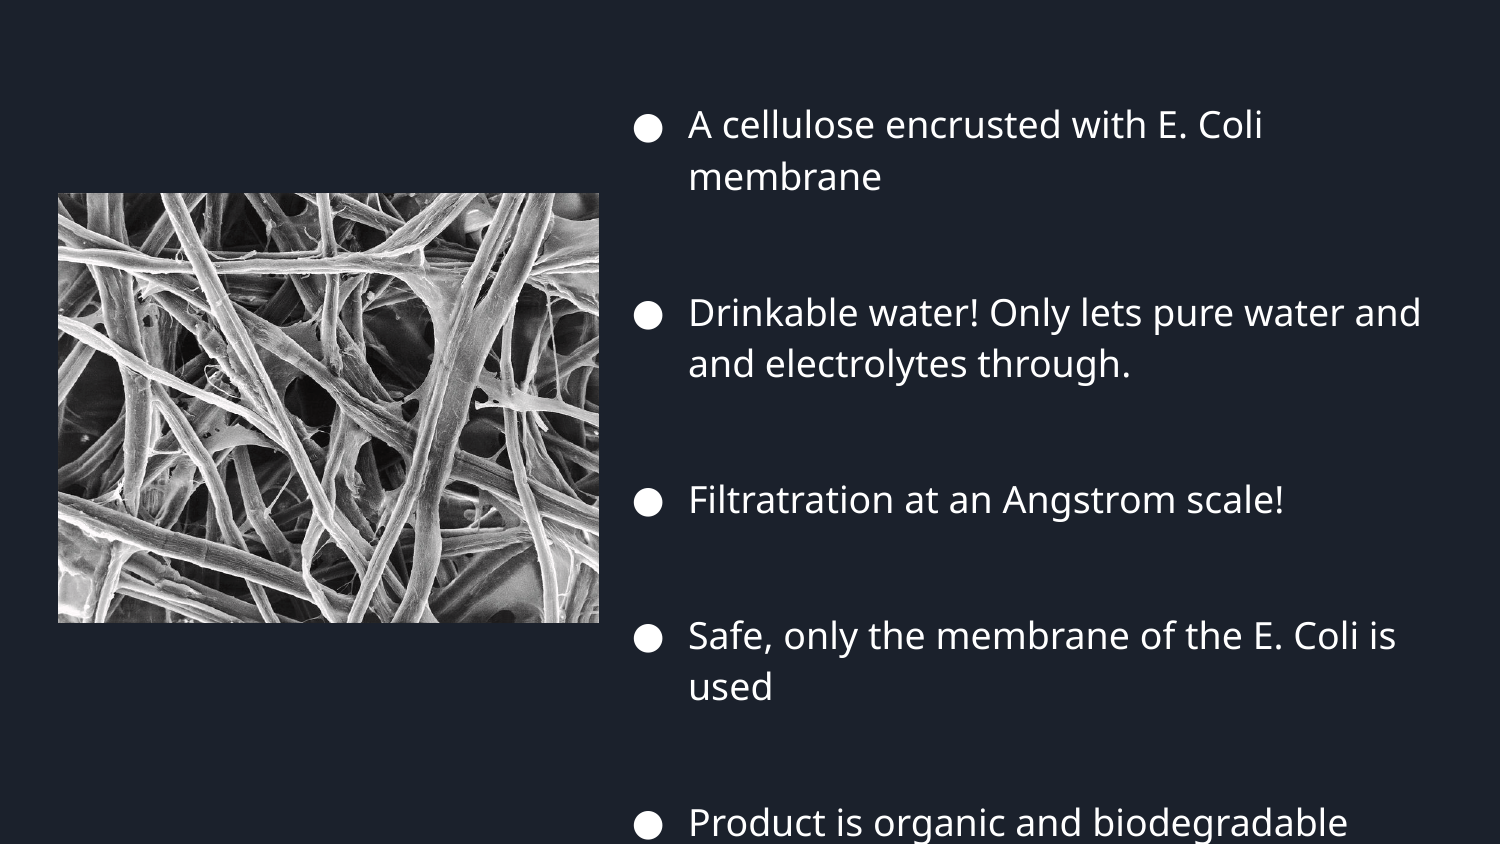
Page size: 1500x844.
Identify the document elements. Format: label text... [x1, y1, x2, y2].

list A cellulose encrusted with E. Coli membrane Drinkable water! Only lets pure water and and electrolytes through. Filtratration at an Angstrom scale! Safe, only the membrane of the E. Coli is used Product is organic and biodegradable [598, 79, 1442, 765]
picture [58, 193, 599, 623]
